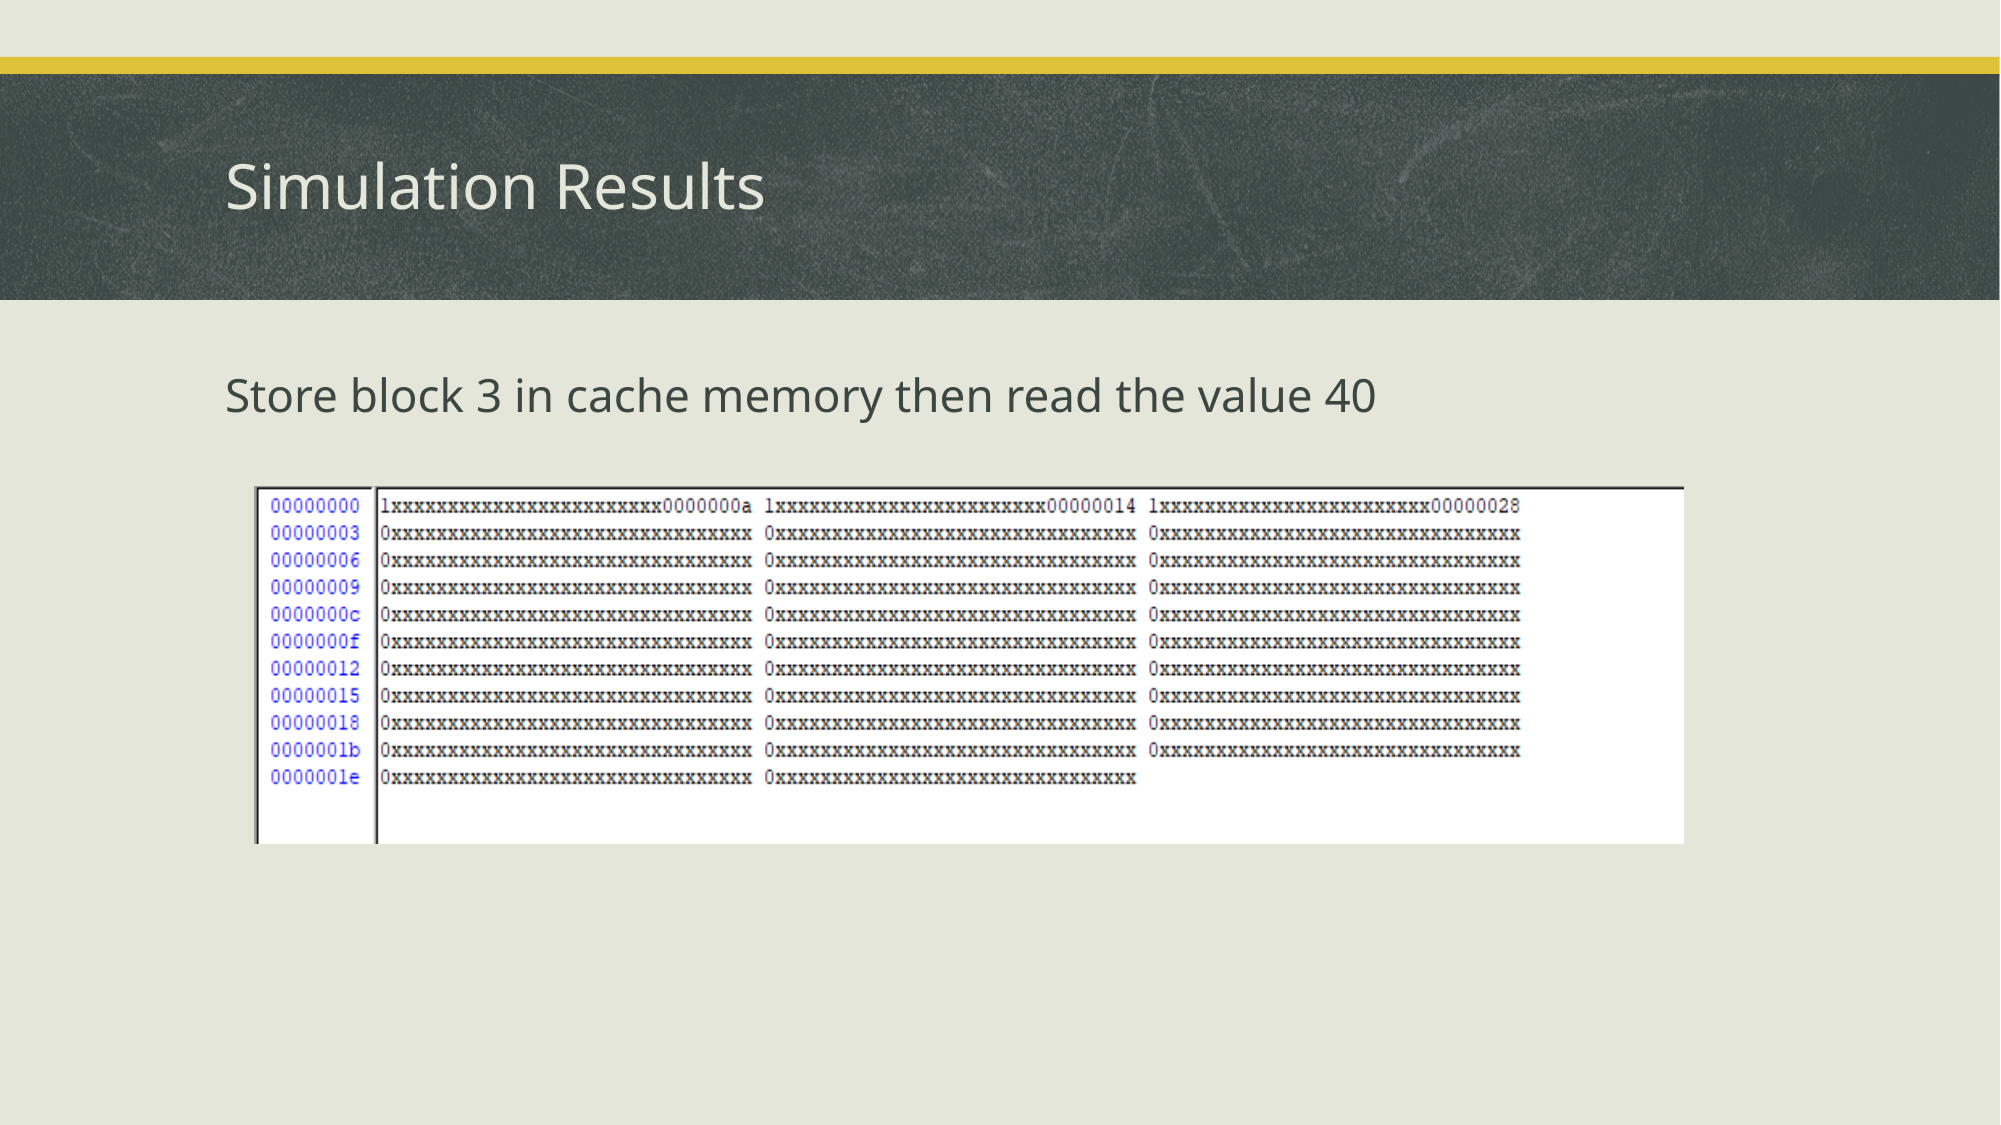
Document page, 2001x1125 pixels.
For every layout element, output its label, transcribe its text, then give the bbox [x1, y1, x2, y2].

title Simulation Results [210, 76, 1790, 300]
list Store block 3 in cache memory then read the value 40 [210, 359, 1790, 1014]
picture [254, 486, 1684, 845]
picture [0, 74, 2000, 300]
